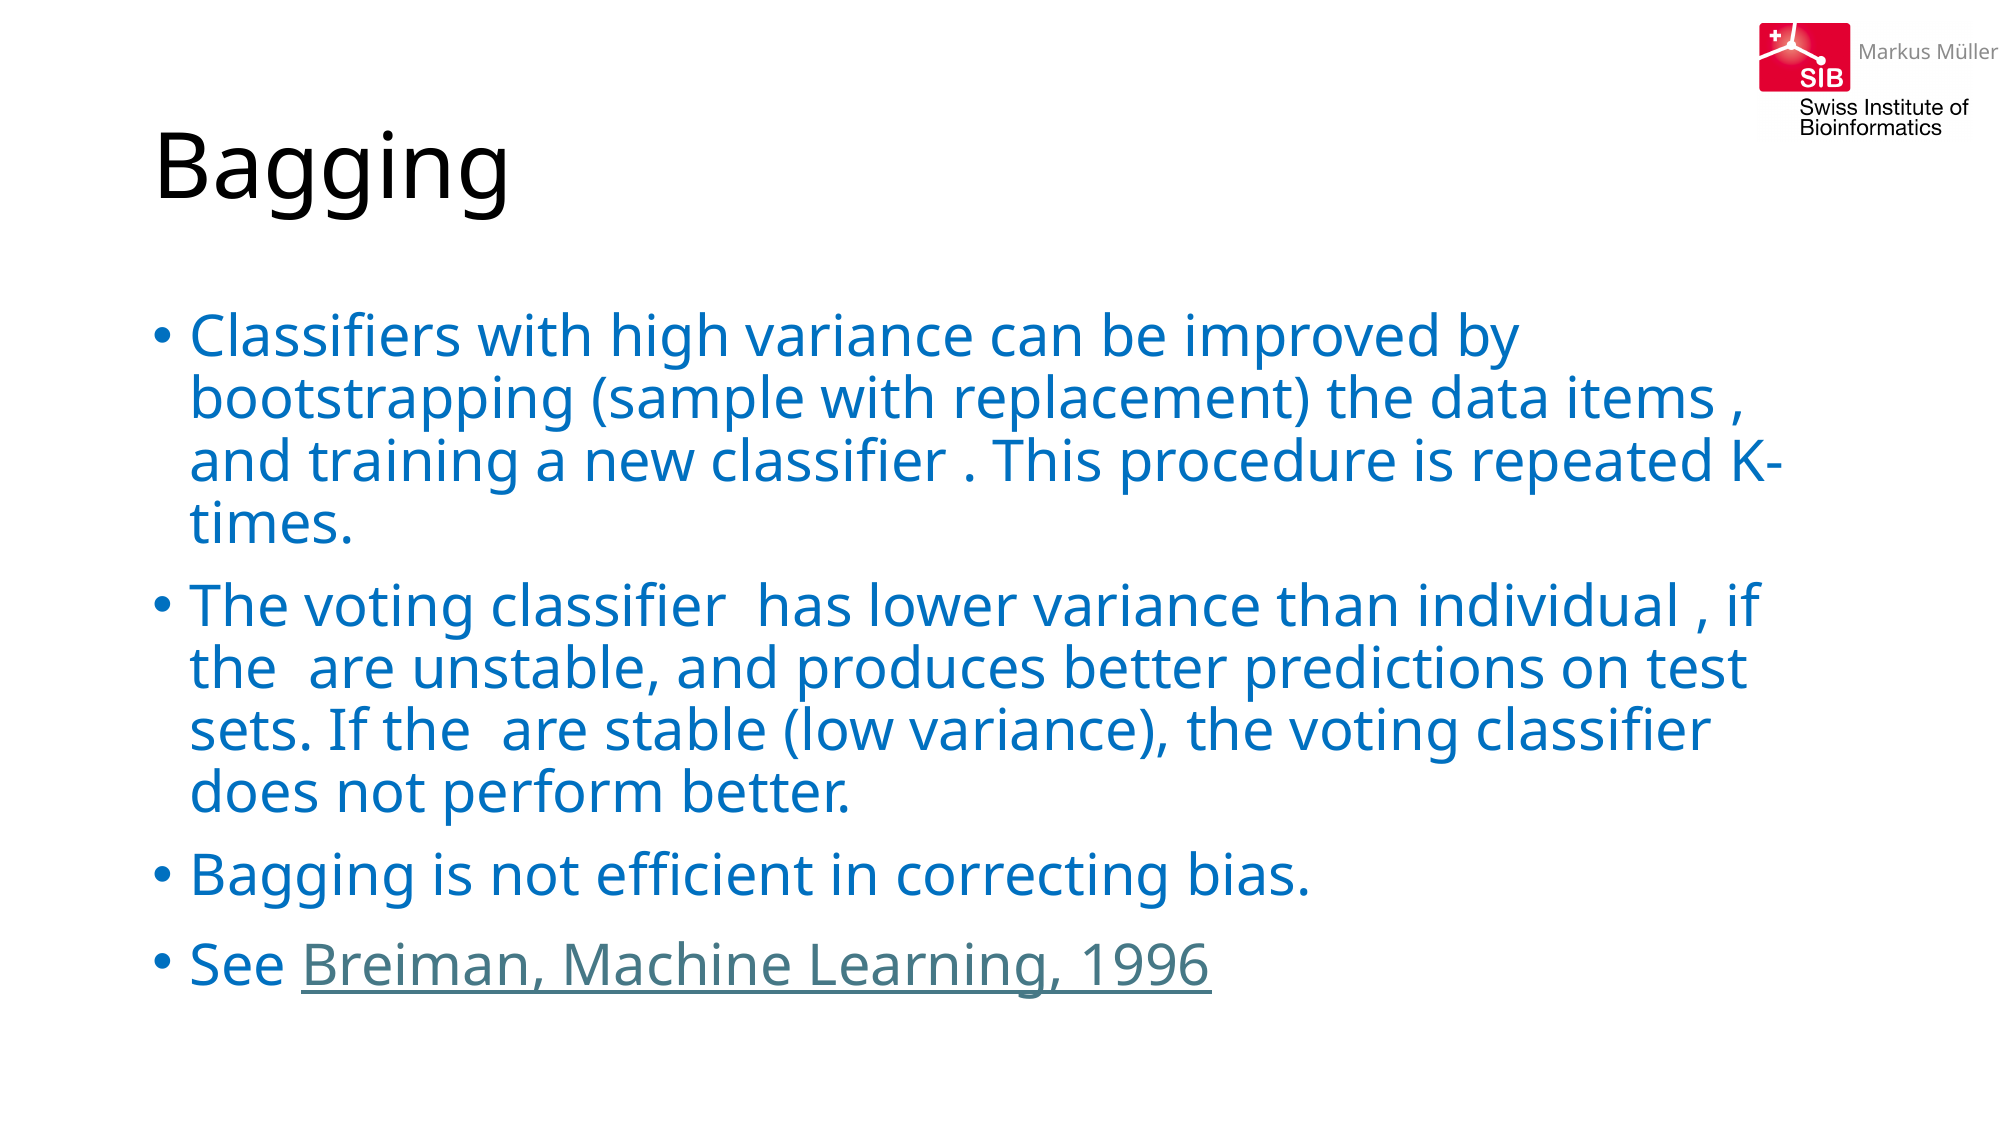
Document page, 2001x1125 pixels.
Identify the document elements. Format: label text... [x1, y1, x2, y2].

picture [1757, 20, 1974, 142]
title Bagging [137, 59, 1863, 278]
text_box Markus Müller [1974, 21, 2000, 81]
